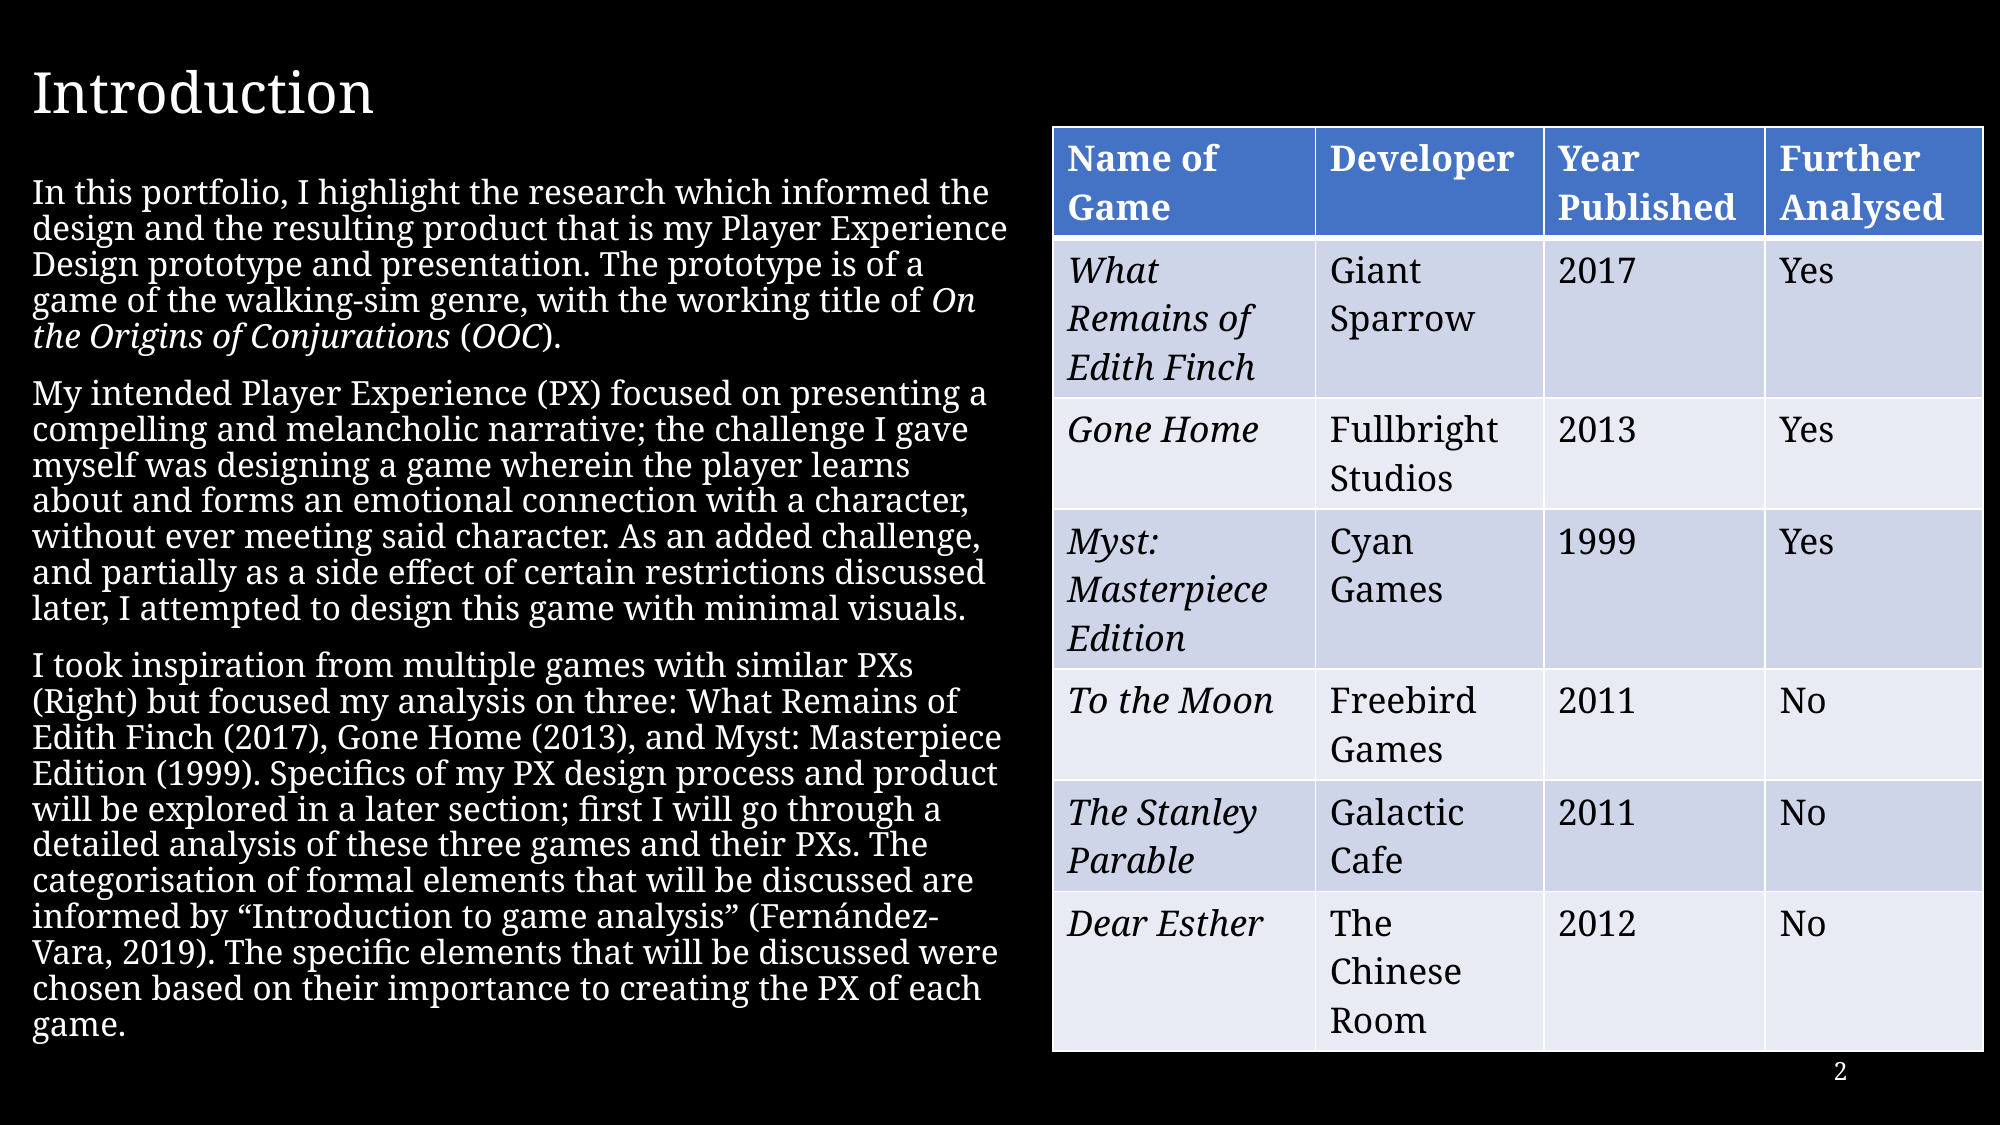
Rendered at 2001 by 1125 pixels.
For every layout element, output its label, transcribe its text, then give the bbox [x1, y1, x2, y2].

table_cell Fullbright Studios [1316, 399, 1543, 508]
table_cell Cyan Games [1316, 510, 1543, 668]
table_cell What Remains of Edith Finch [1054, 241, 1315, 397]
table_cell 2013 [1545, 399, 1764, 508]
title Introduction [17, 57, 405, 146]
table_header Further Analysed [1766, 128, 1982, 235]
table_cell To the Moon [1054, 670, 1315, 779]
table_cell Giant Sparrow [1316, 241, 1543, 397]
table_cell The Chinese Room [1316, 892, 1543, 1050]
table_cell No [1766, 781, 1982, 891]
table_cell 2011 [1545, 781, 1764, 891]
table_cell Dear Esther [1054, 892, 1315, 1050]
table_cell No [1766, 670, 1982, 779]
table_cell 2012 [1545, 892, 1764, 1050]
table_cell 2017 [1545, 241, 1764, 397]
table_header Developer [1316, 128, 1543, 235]
table_cell Yes [1766, 399, 1982, 508]
table_cell The Stanley Parable [1054, 781, 1315, 891]
list In this portfolio, I highlight the research which informed the design and the resulting product that is my Player Experience Design prototype and presentation. The prototype is of a game of the walking-sim genre, with the working title of On the Origins of Conjurations (OOC). My intended Player Experience (PX) focused on presenting a compelling and melancholic narrative; the challenge I gave myself was designing a game wherein the player learns about and forms an emotional connection with a character, without ever meeting said character. As an added challenge, and partially as a side effect of certain restrictions discussed later, I attempted to design this game with minimal visuals. I took inspiration from multiple games with similar PXs (Right) but focused my analysis on three: What Remains of Edith Finch (2017), Gone Home (2013), and Myst: Masterpiece Edition (1999). Specifics of my PX design process and product will be explored in a later section; first I will go through a detailed analysis of these three games and their PXs. The categorisation of formal elements that will be discussed are informed by “Introduction to game analysis” (Fernández-Vara, 2019). The specific elements that will be discussed were chosen based on their importance to creating the PX of each game. [17, 168, 1025, 999]
table_header Name of Game [1054, 128, 1315, 235]
table_cell Yes [1766, 510, 1982, 668]
table_cell Myst: Masterpiece Edition [1054, 510, 1315, 668]
table_cell Yes [1766, 241, 1982, 397]
table_cell No [1766, 892, 1982, 1050]
table_cell 2011 [1545, 670, 1764, 779]
table_cell Galactic Cafe [1316, 781, 1543, 891]
table_cell Gone Home [1054, 399, 1315, 508]
table_cell 1999 [1545, 510, 1764, 668]
table_cell Freebird Games [1316, 670, 1543, 779]
table_header Year Published [1545, 128, 1764, 235]
slide_number 2 [1412, 1052, 1863, 1103]
